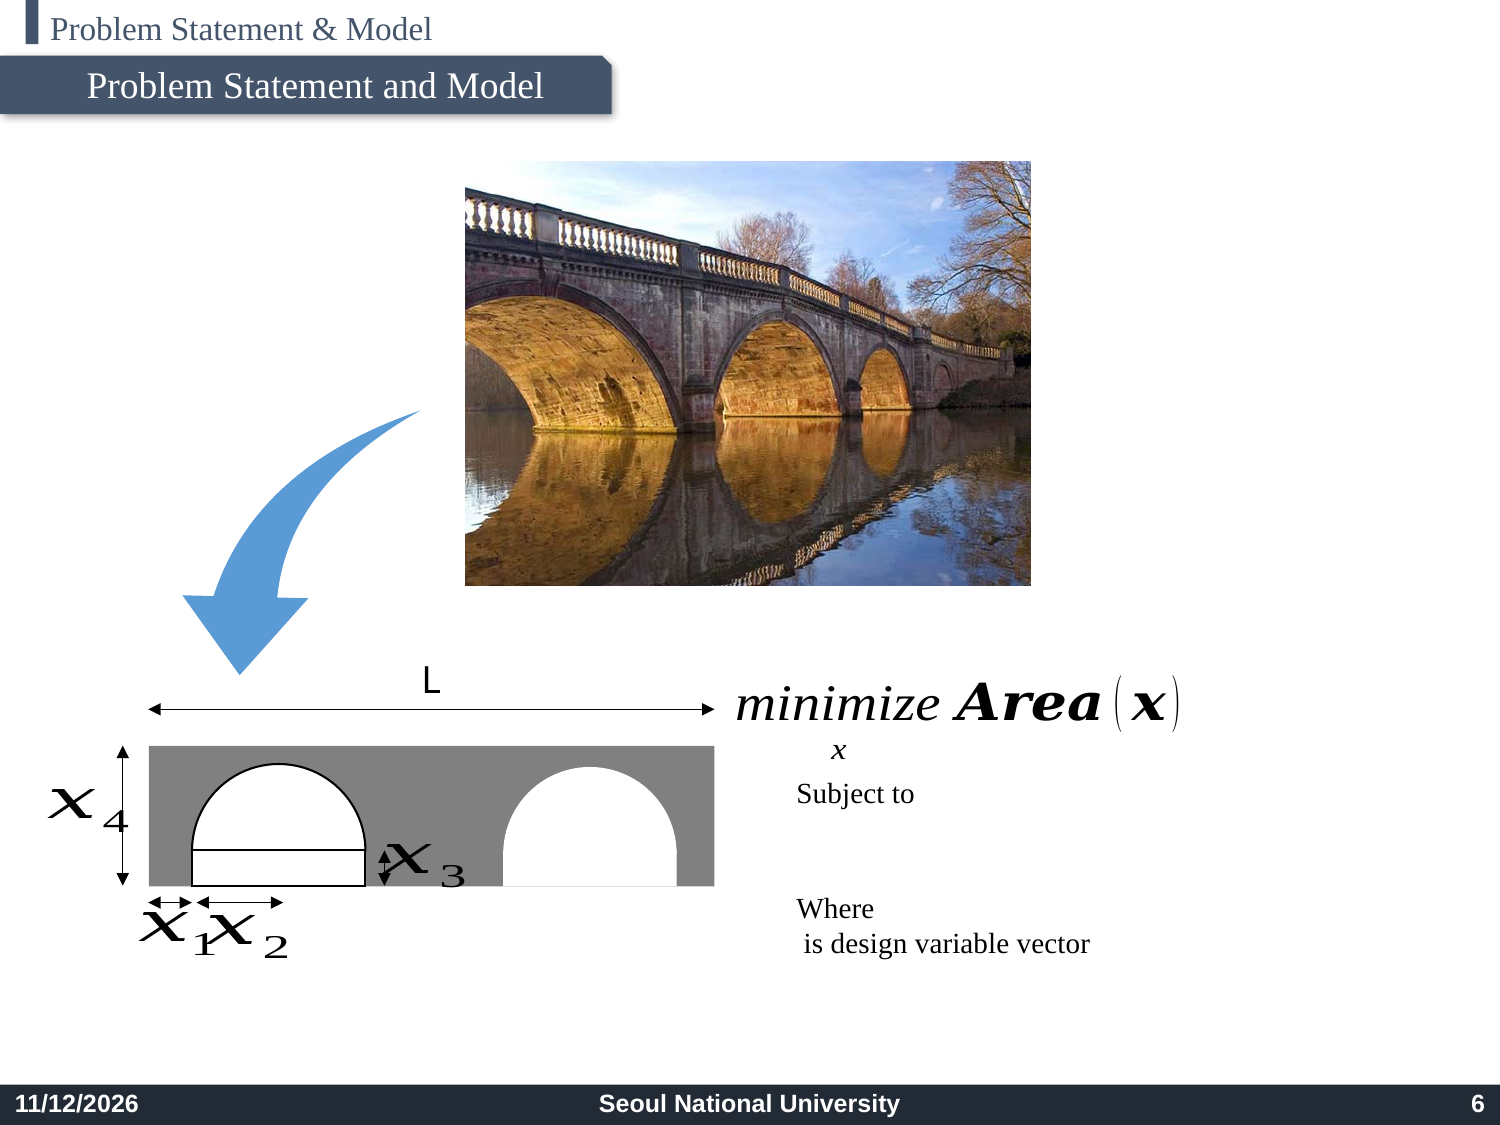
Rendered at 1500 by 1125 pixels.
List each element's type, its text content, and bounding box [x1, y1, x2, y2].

text_box [0, 54, 613, 116]
text_box [338, 1084, 496, 1125]
text_box [25, 0, 35, 45]
slide_number 6 [1162, 1080, 1500, 1125]
text_box Problem Statement and Model [71, 53, 937, 114]
text_box Problem Statement & Model [35, 0, 449, 53]
footer Seoul National University [496, 1080, 1004, 1125]
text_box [41, 648, 715, 966]
picture [465, 161, 1031, 586]
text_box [734, 672, 1448, 1008]
text_box [182, 410, 421, 648]
text_box [1004, 1084, 1162, 1125]
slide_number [0, 1080, 338, 1125]
